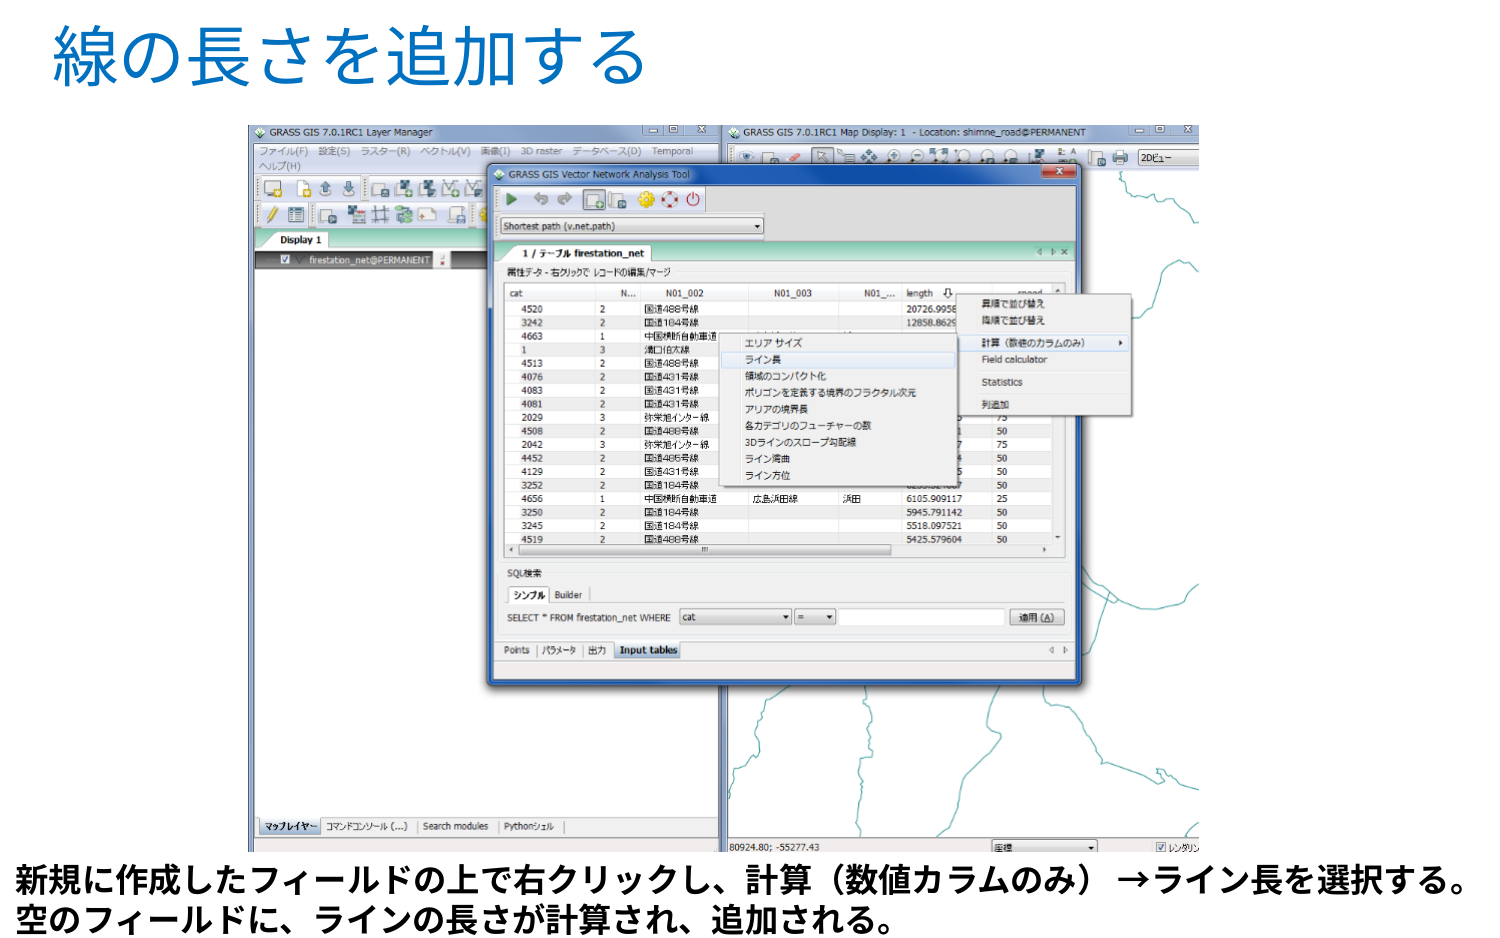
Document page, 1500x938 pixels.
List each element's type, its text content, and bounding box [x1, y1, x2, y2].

title 線の長さを追加する [37, 18, 1331, 102]
text_box 新規に作成したフィールドの上で右クリックし、計算（数値カラムのみ） →ライン長を選択する。 空のフィールドに、ラインの長さが計算され、追加される。 [0, 851, 1500, 938]
picture [248, 125, 1199, 852]
